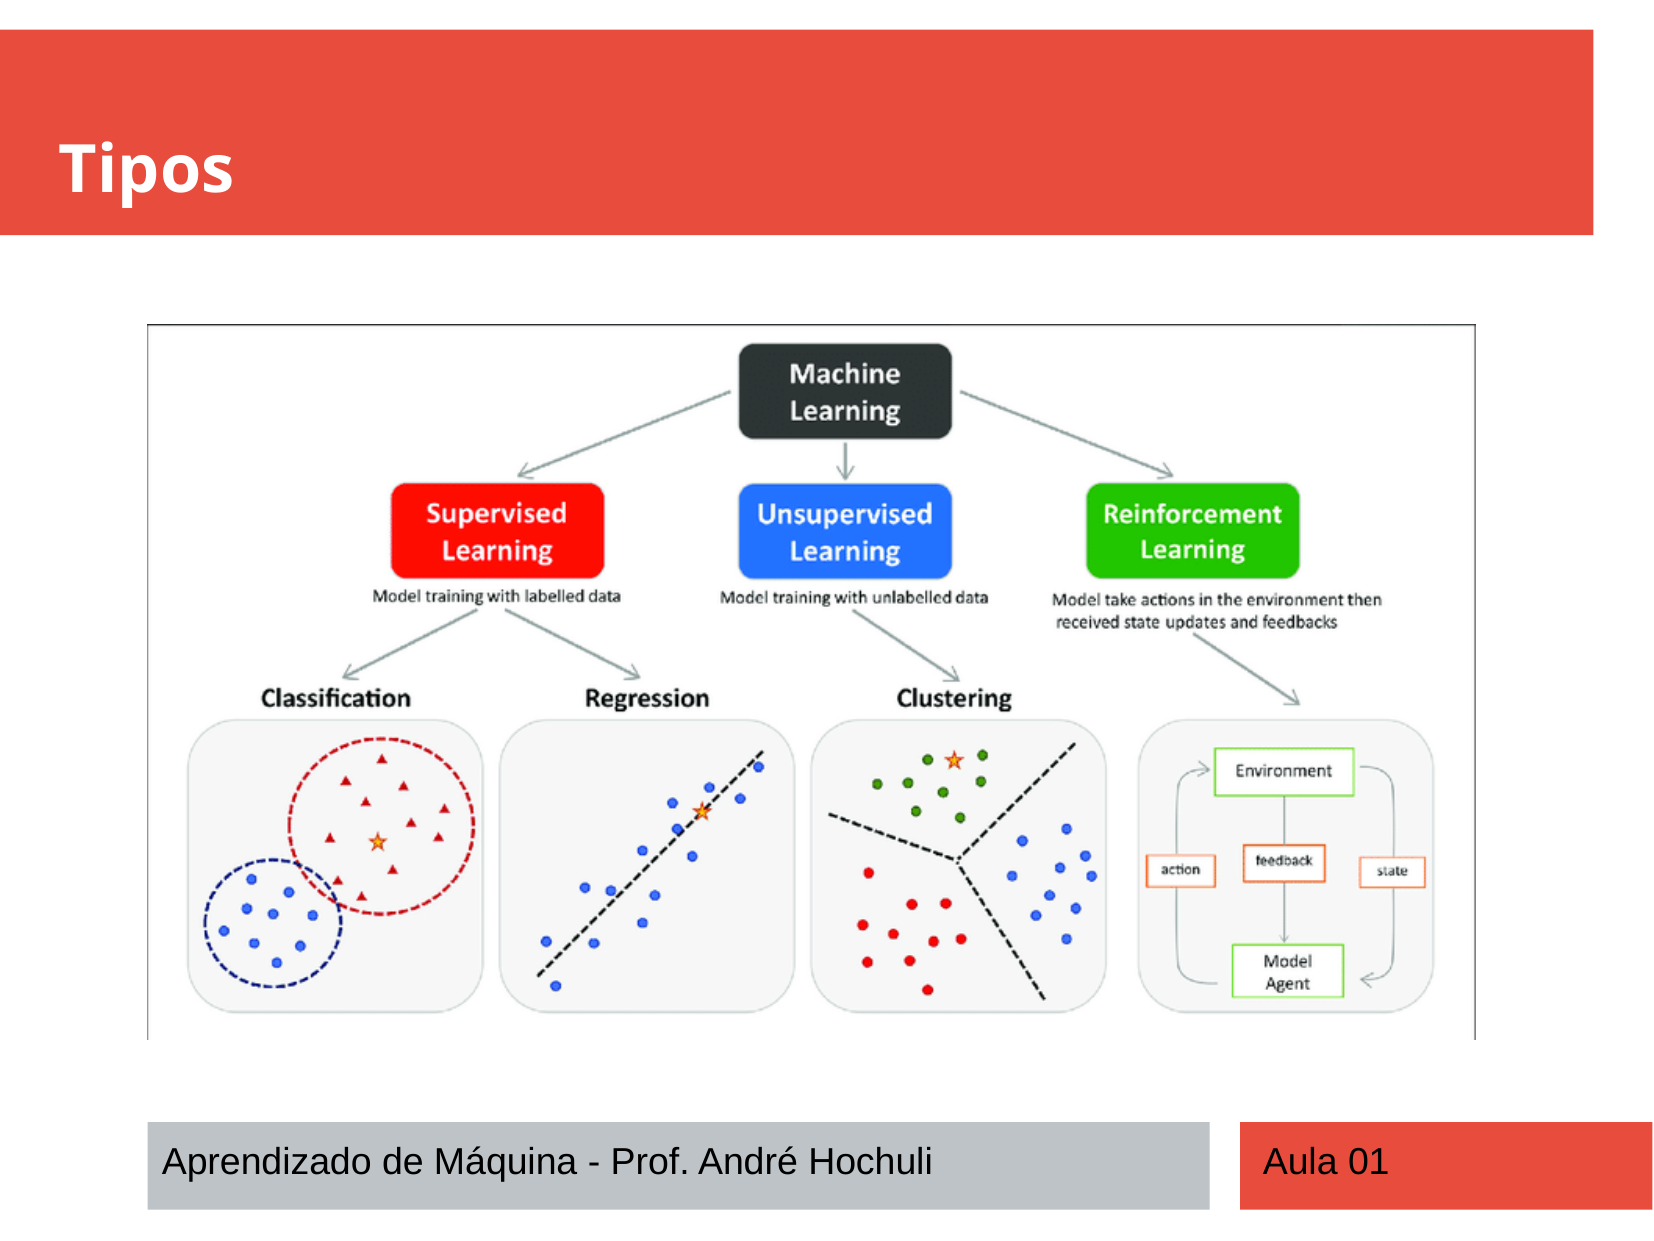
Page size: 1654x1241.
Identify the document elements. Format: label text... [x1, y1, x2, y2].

text_box Aula 01 [1248, 1129, 1622, 1189]
text_box [73, 298, 1579, 1066]
text_box Tipos [59, 59, 1594, 206]
picture [147, 324, 1476, 1041]
text_box Aprendizado de Máquina - Prof. André Hochuli [147, 1129, 1204, 1189]
text_box [59, 324, 1564, 1092]
